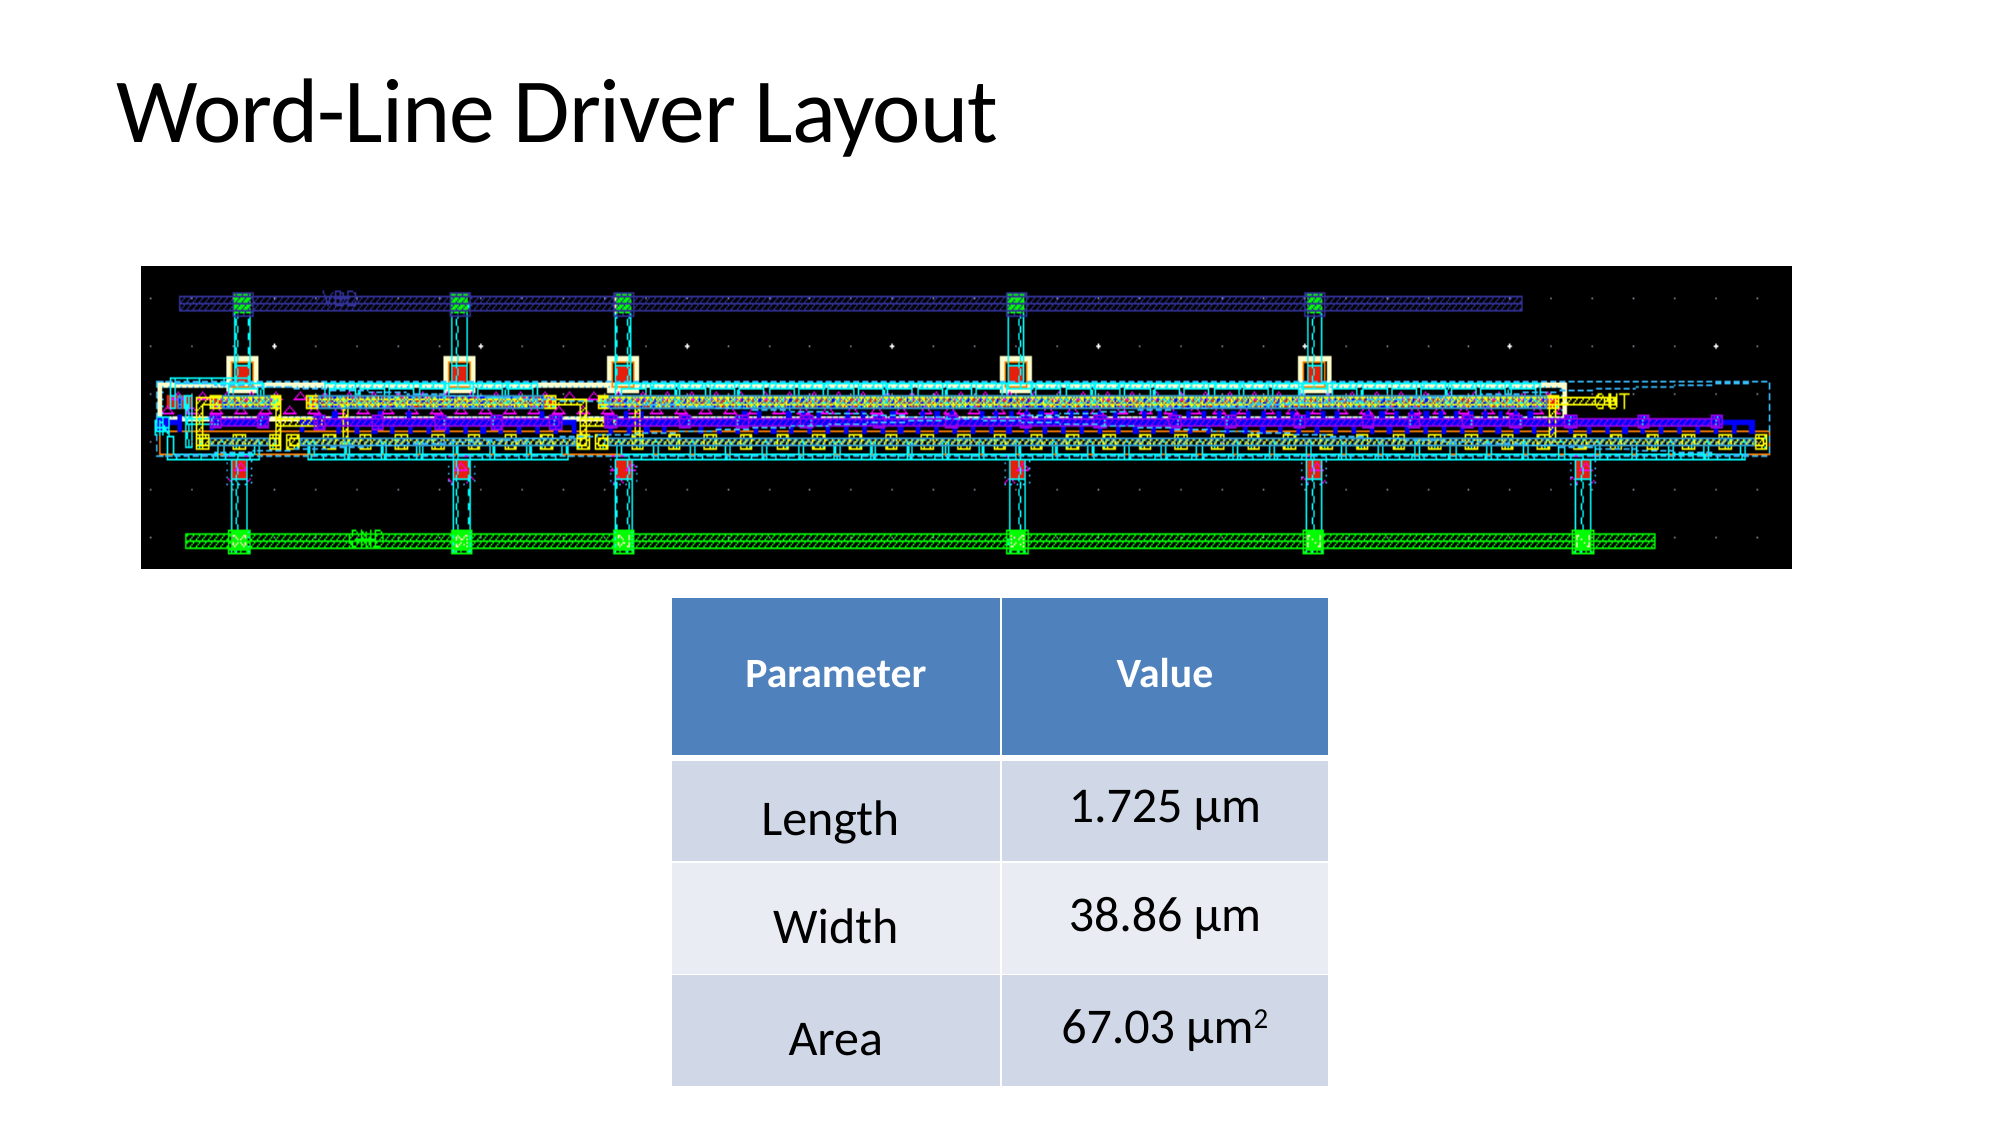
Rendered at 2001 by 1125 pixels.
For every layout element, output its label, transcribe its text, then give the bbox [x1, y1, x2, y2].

text_box Word-Line Driver Layout [96, 14, 1643, 214]
table_cell 38.86 µm [1002, 863, 1328, 974]
table_cell Length [672, 761, 1000, 861]
picture [141, 265, 1792, 569]
table_header Parameter [672, 598, 1000, 755]
table_cell Area [672, 975, 1000, 1086]
table_cell 1.725 µm [1002, 761, 1328, 861]
table_header Value [1002, 598, 1328, 755]
table_cell 67.03 µm2 [1002, 975, 1328, 1086]
table_cell Width [672, 863, 1000, 974]
